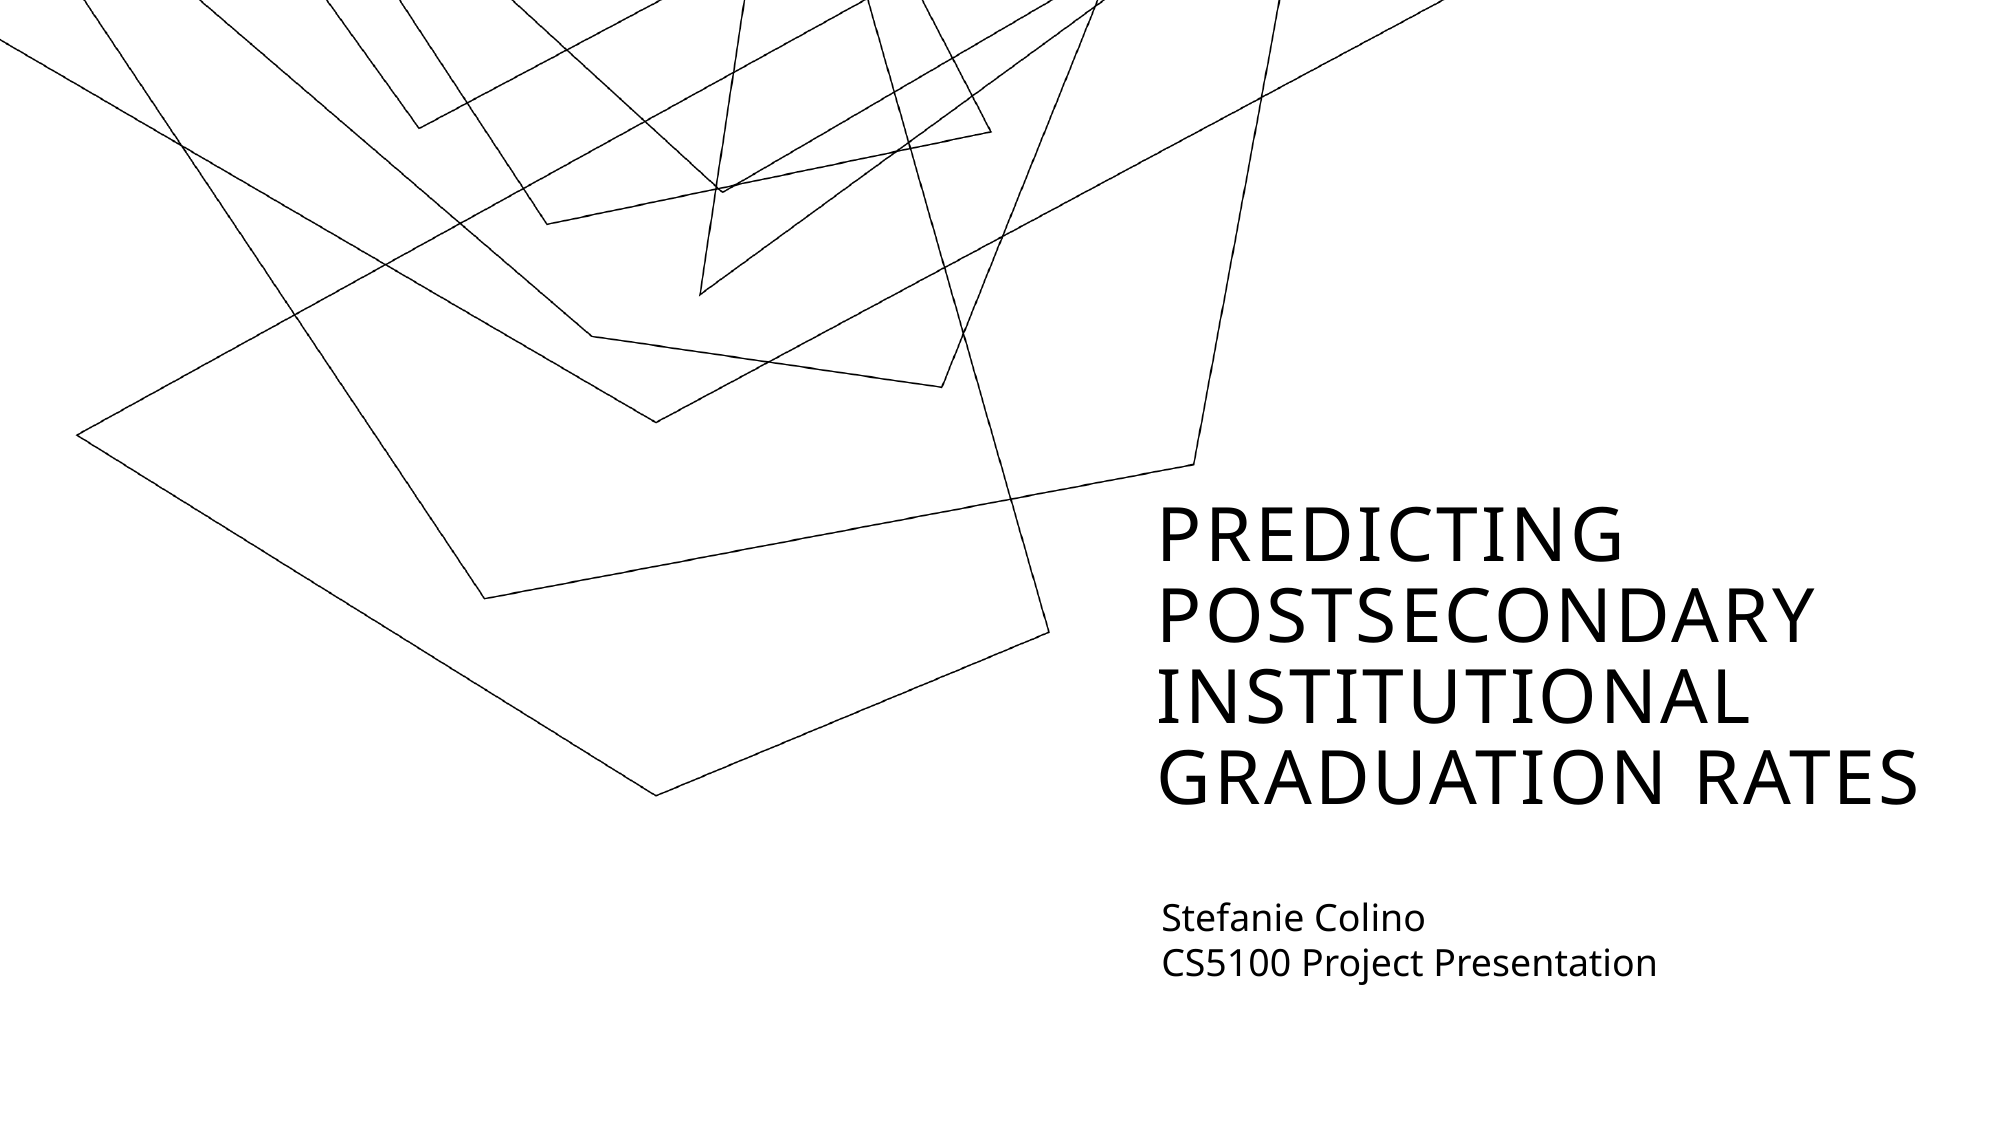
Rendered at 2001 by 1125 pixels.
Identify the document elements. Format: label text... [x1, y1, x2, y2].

picture [0, 0, 1557, 830]
title Predicting Postsecondary Institutional Graduation Rates [1141, 396, 1957, 922]
text_box Stefanie Colino CS5100 Project Presentation [1146, 886, 1674, 991]
